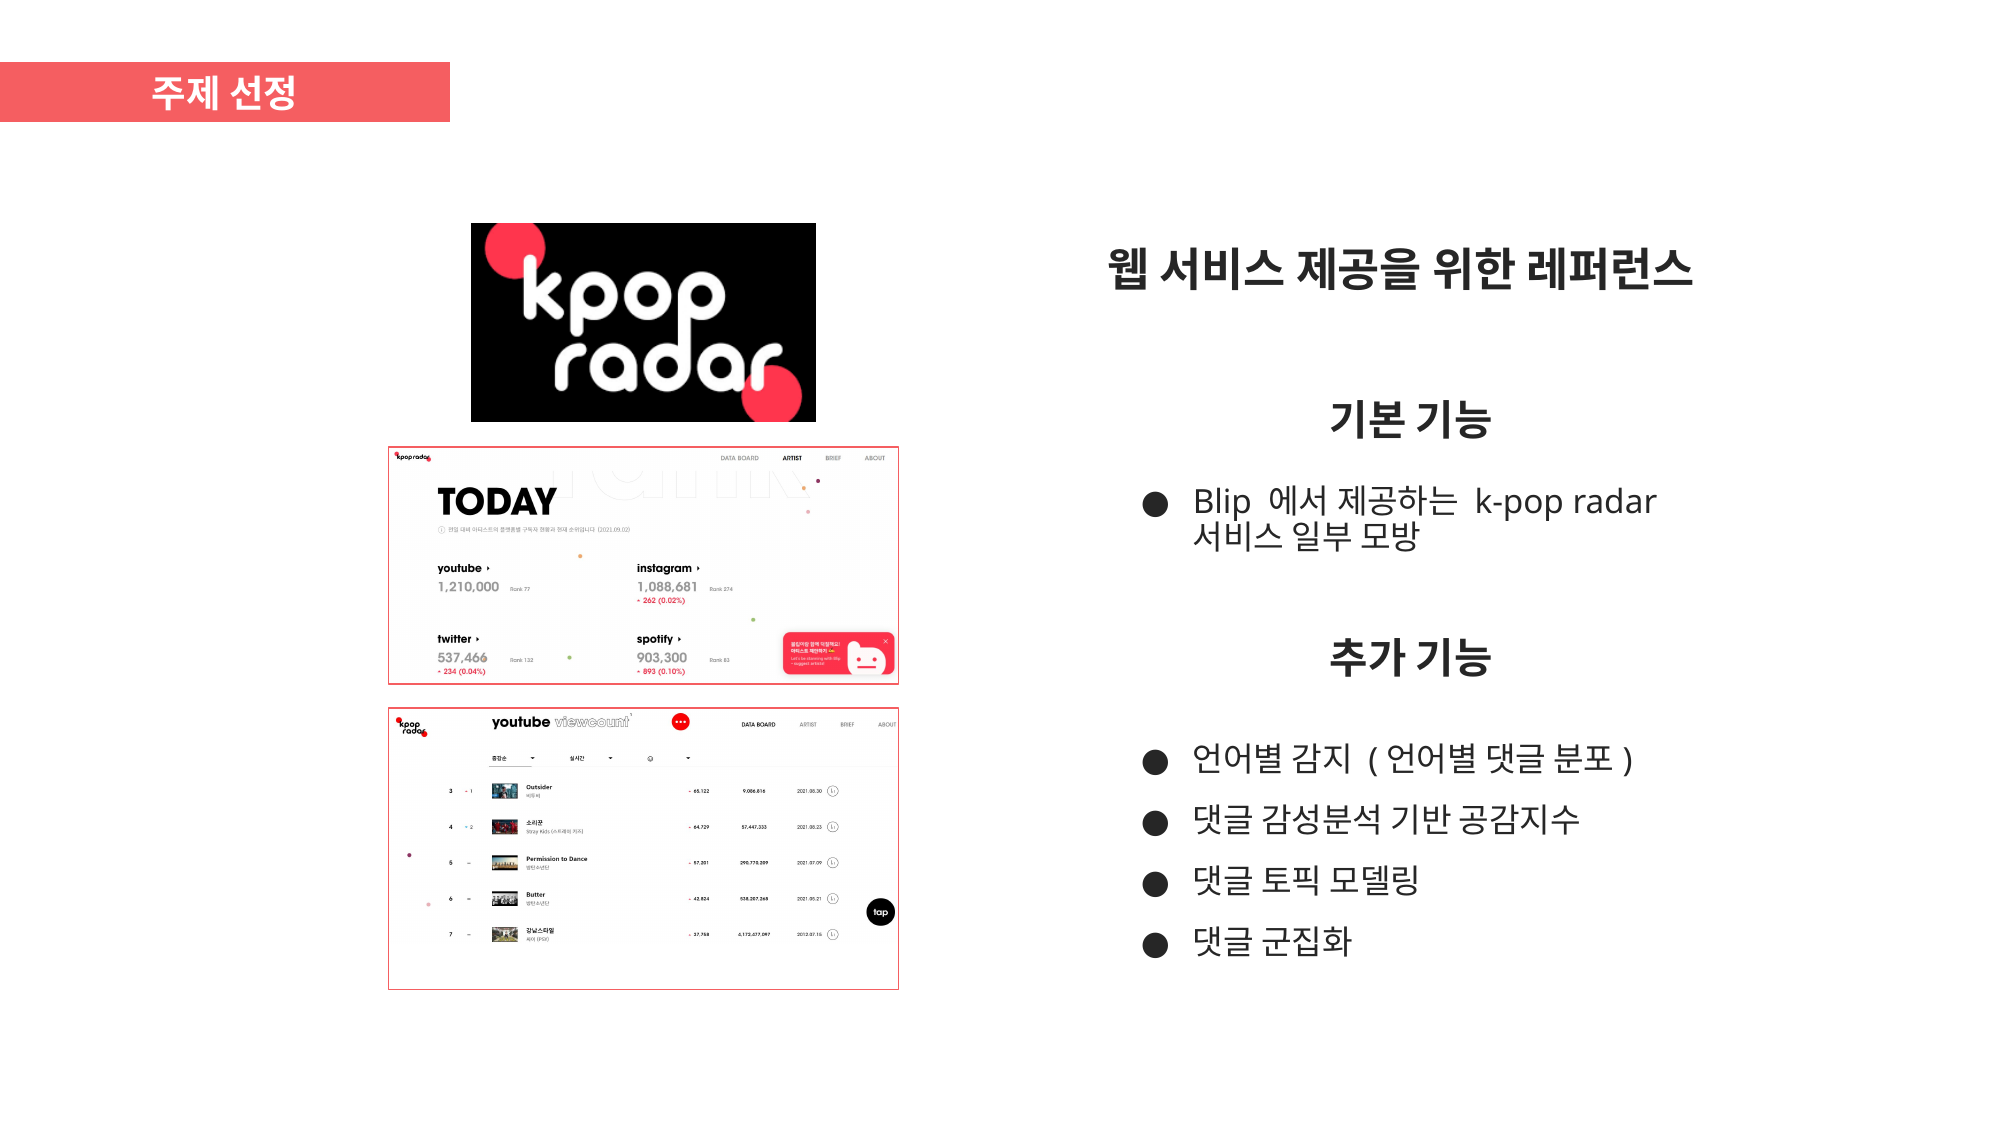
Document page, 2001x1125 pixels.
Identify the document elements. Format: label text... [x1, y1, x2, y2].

text_box 웹 서비스 제공을 위한 레퍼런스 [1040, 226, 1762, 311]
text_box 기본 기능 Blip 에서 제공하는 k-pop radar 서비스 일부 모방 추가 기능 언어별 감지 (언어별 댓글 분포) 댓글 감성분석 기반 공감지수 댓글 토픽 모델링 댓글 군집화 [1102, 355, 1697, 1121]
text_box 주제 선정 [0, 62, 450, 122]
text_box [388, 223, 898, 990]
